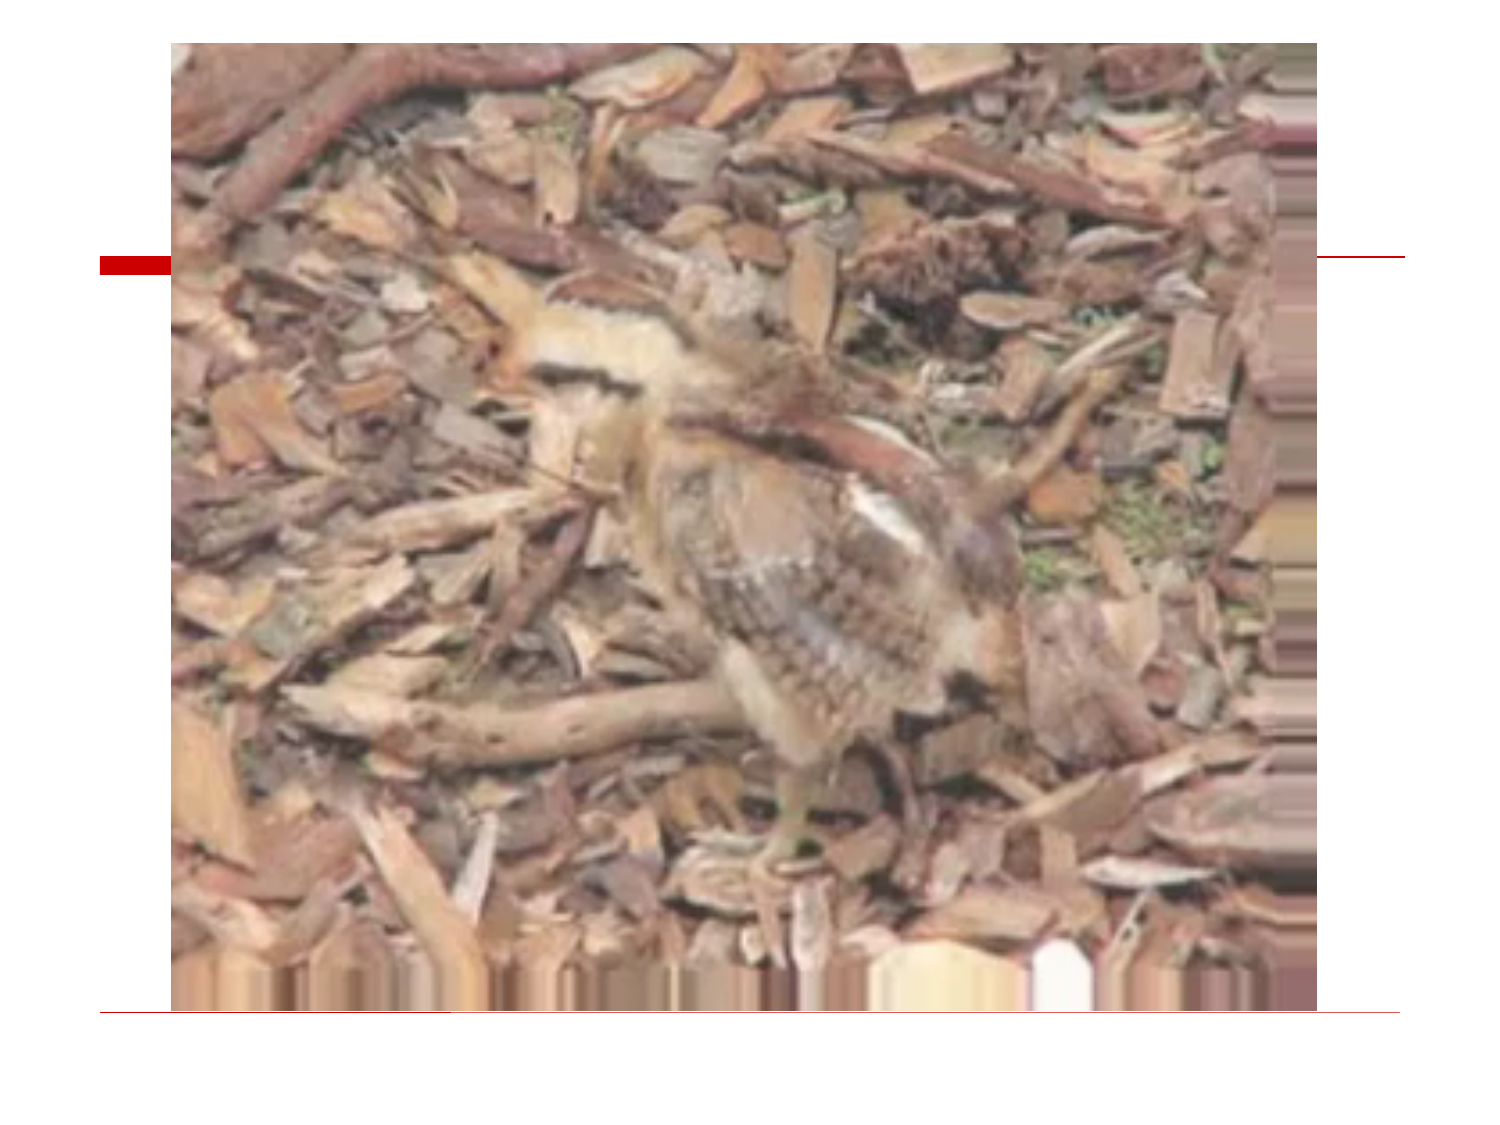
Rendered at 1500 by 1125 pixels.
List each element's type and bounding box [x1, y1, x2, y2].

text_box [170, 42, 1317, 1012]
